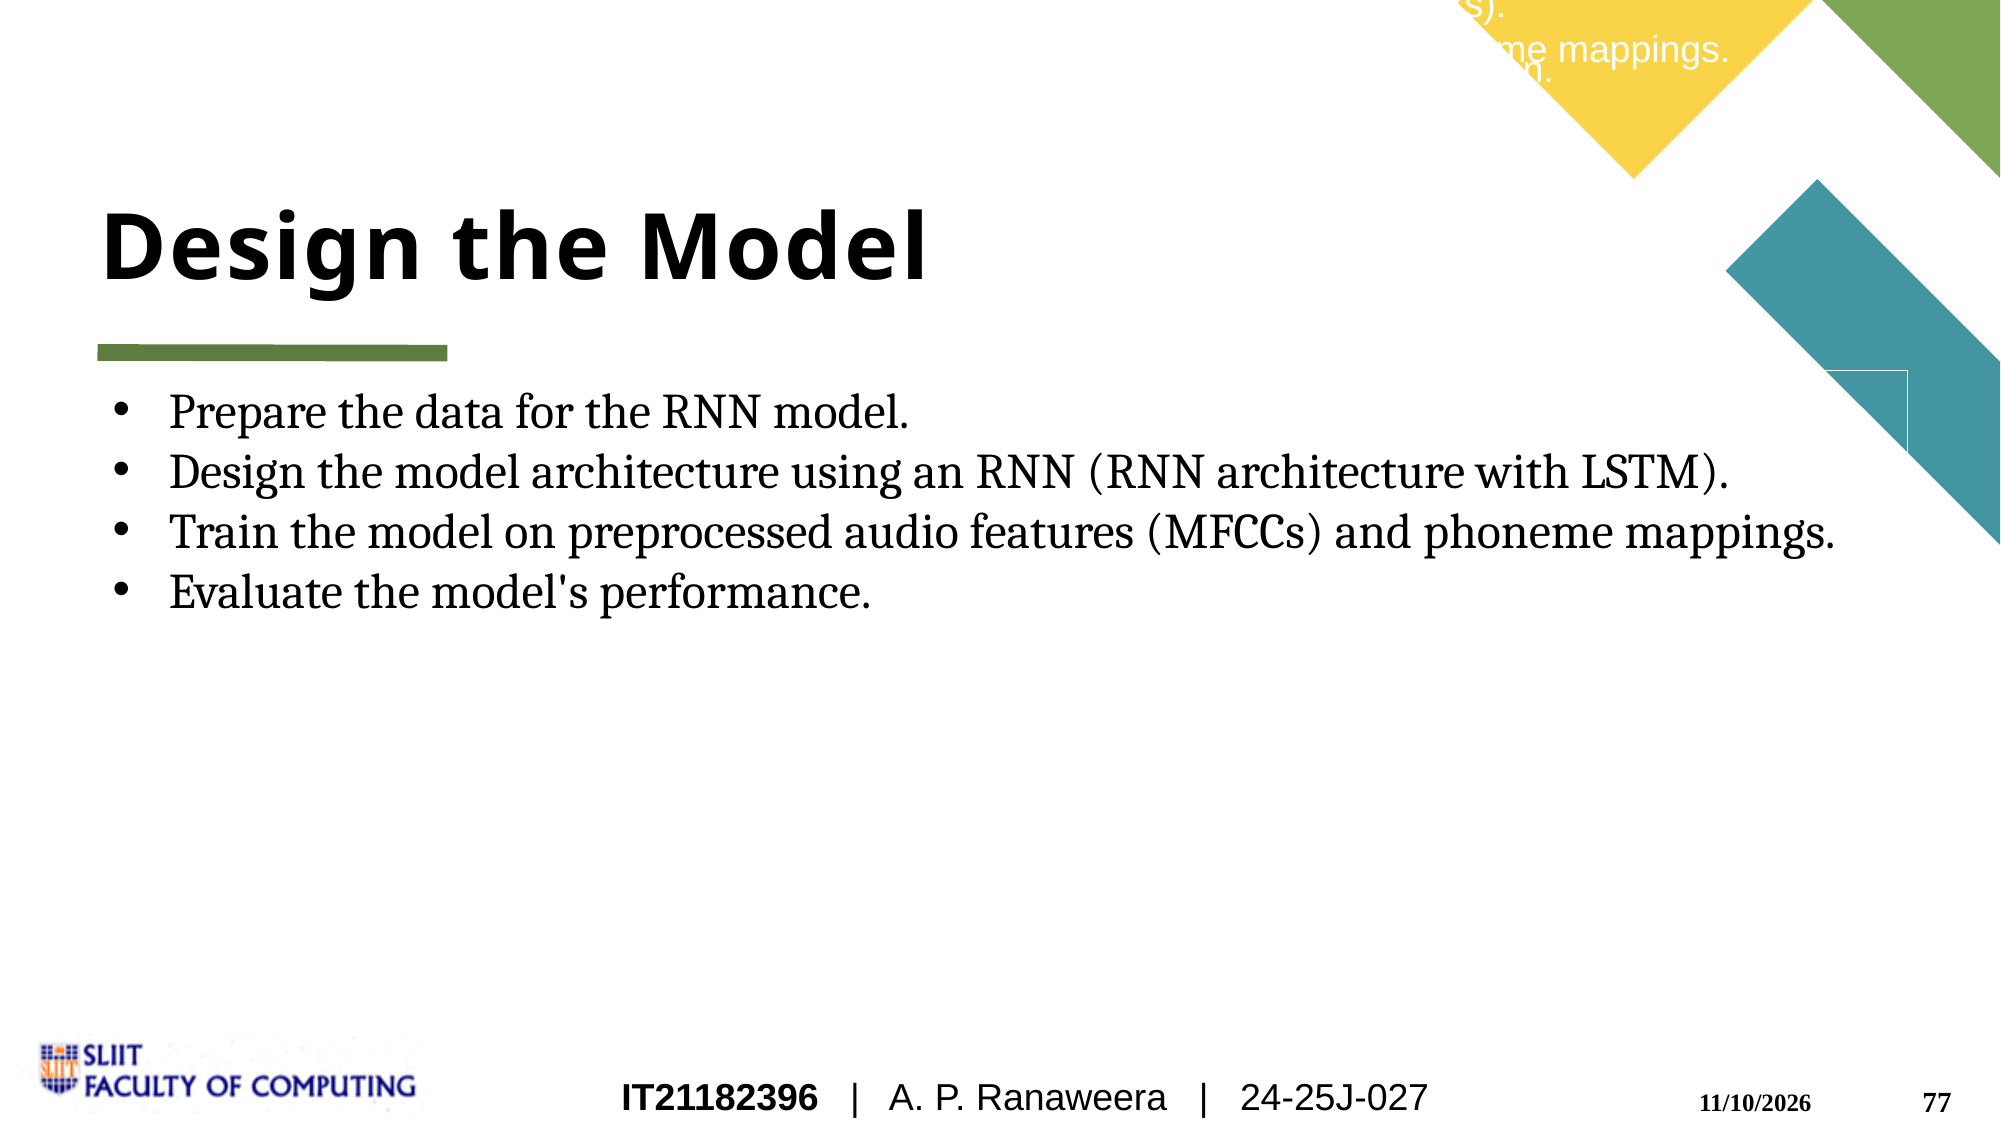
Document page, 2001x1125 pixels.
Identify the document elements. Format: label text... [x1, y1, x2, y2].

text_box Prepare the data for the RNN model. Design the model architecture using an RNN (RNN architecture with LSTM). Train the model on preprocessed audio features (MFCCs) and phoneme mappings. Evaluate the model's performance. [97, 370, 1908, 783]
text_box 77 [1907, 1076, 1994, 1117]
text_box Prepare the data for the RNN model. Design the model architecture using an RNN (LSTM or GRU layers). Train the model on preprocessed audio features (MFCCs) and phoneme mappings. Evaluate the model's performance. [304, 0, 1746, 123]
text_box 4/15/2025 [1684, 1079, 1900, 1120]
title Design the Model [99, 32, 1900, 298]
picture [17, 1024, 428, 1114]
text_box IT21182396 | A. P. Ranaweera | 24-25J-027 [465, 1064, 1585, 1125]
